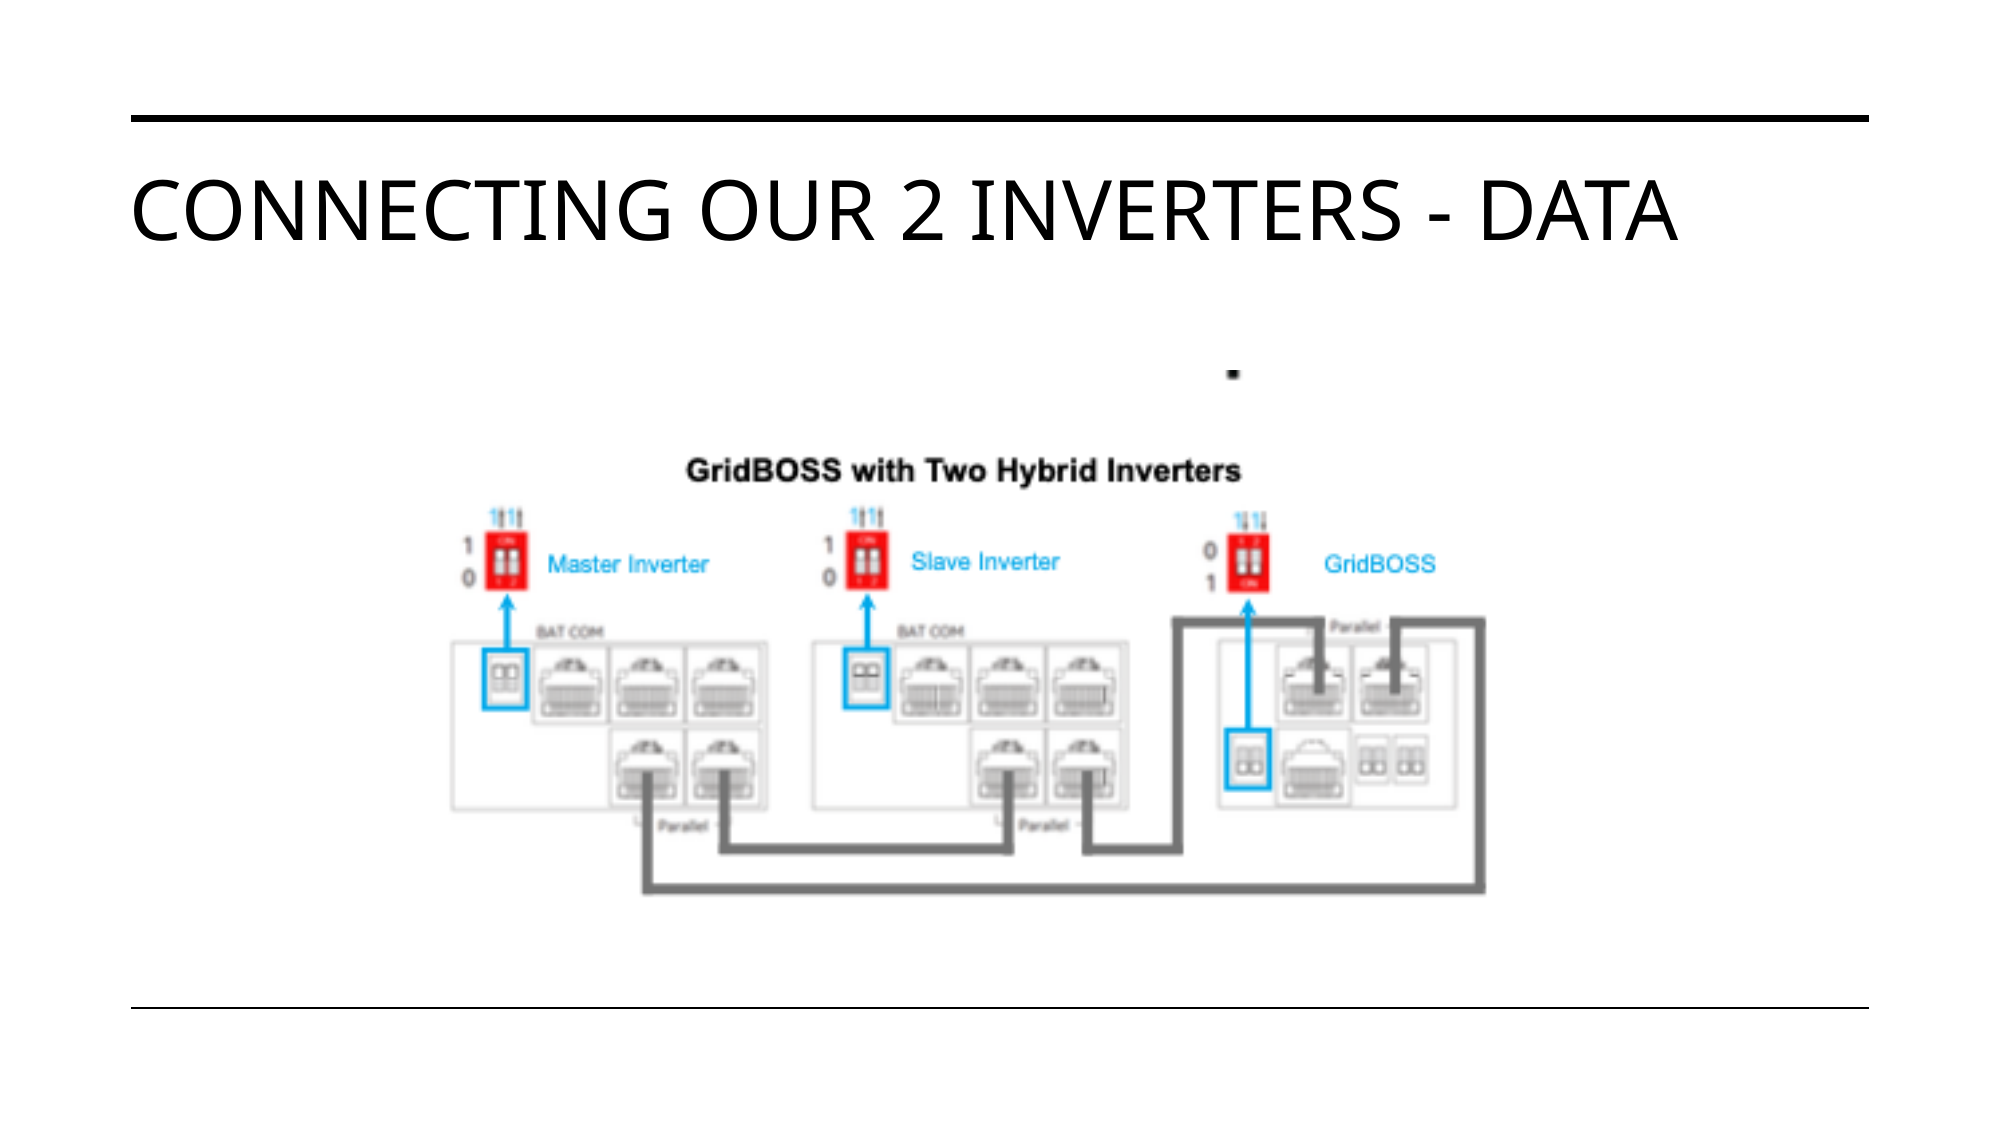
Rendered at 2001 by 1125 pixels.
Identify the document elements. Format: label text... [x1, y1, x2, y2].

title Connecting our 2 inverters - Data [114, 149, 1869, 365]
picture [298, 370, 1701, 975]
